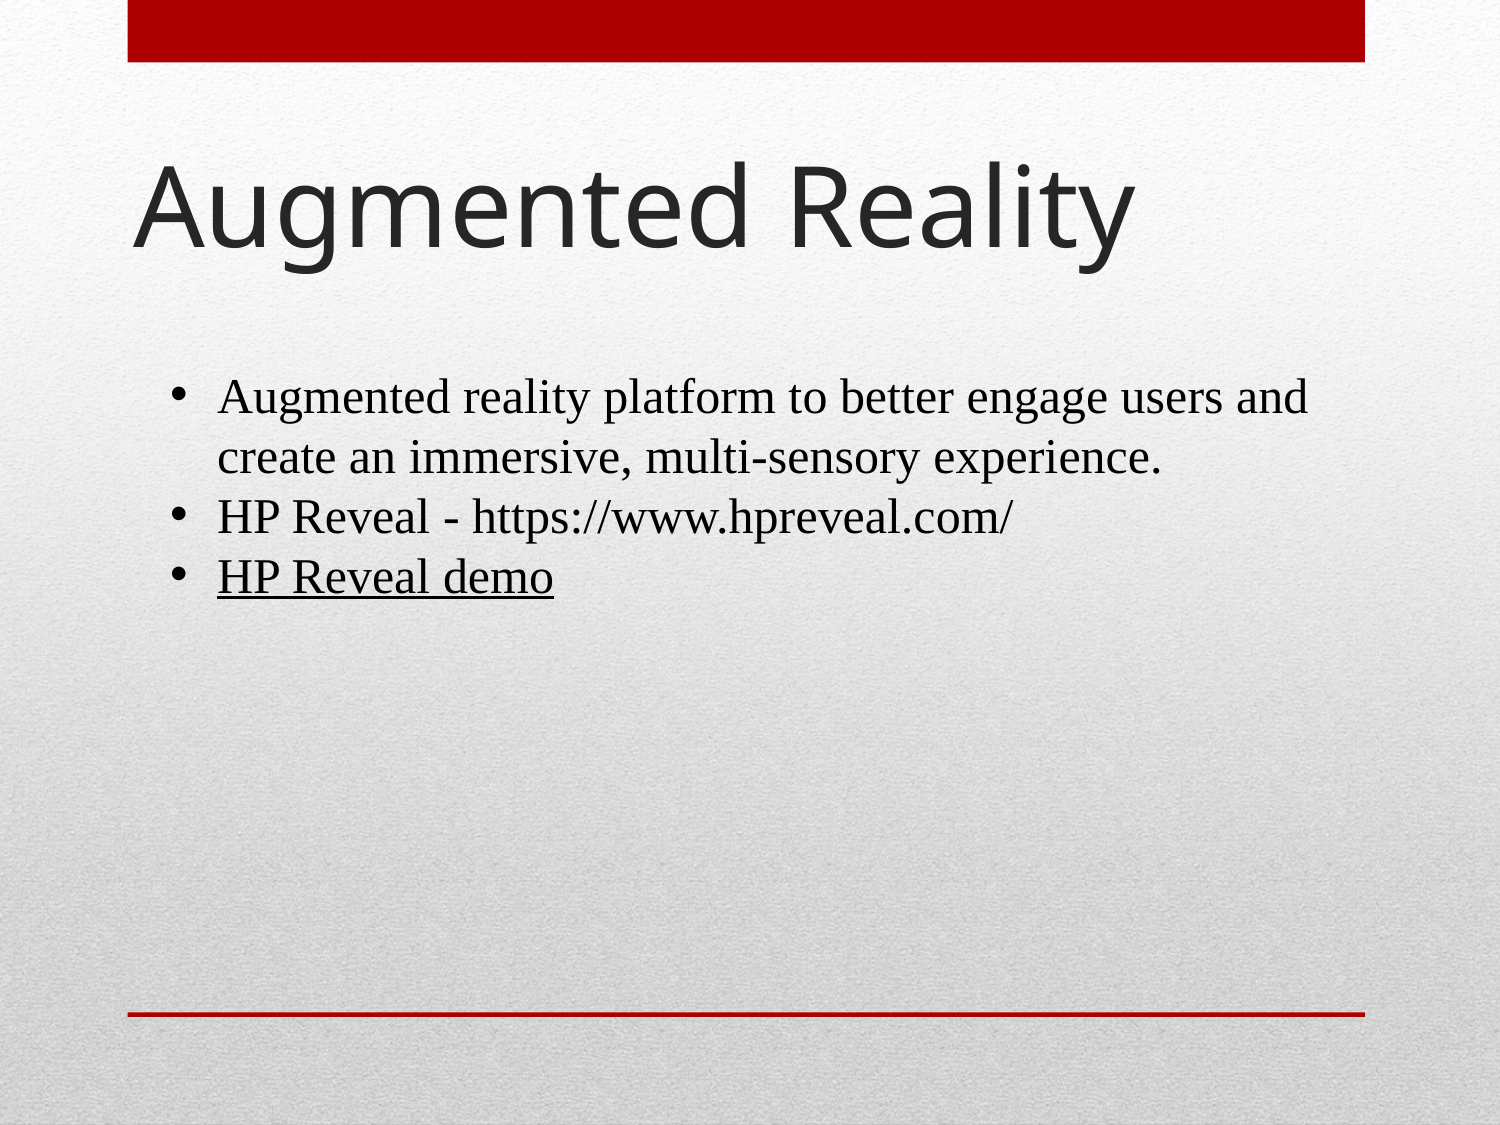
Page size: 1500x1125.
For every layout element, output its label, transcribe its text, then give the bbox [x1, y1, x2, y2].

title Augmented Reality [118, 87, 1397, 278]
text_box Augmented reality platform to better engage users and create an immersive, multi-sensory experience. HP Reveal - https://www.hpreveal.com/ HP Reveal demo [155, 355, 1356, 614]
picture [0, 0, 1500, 1125]
